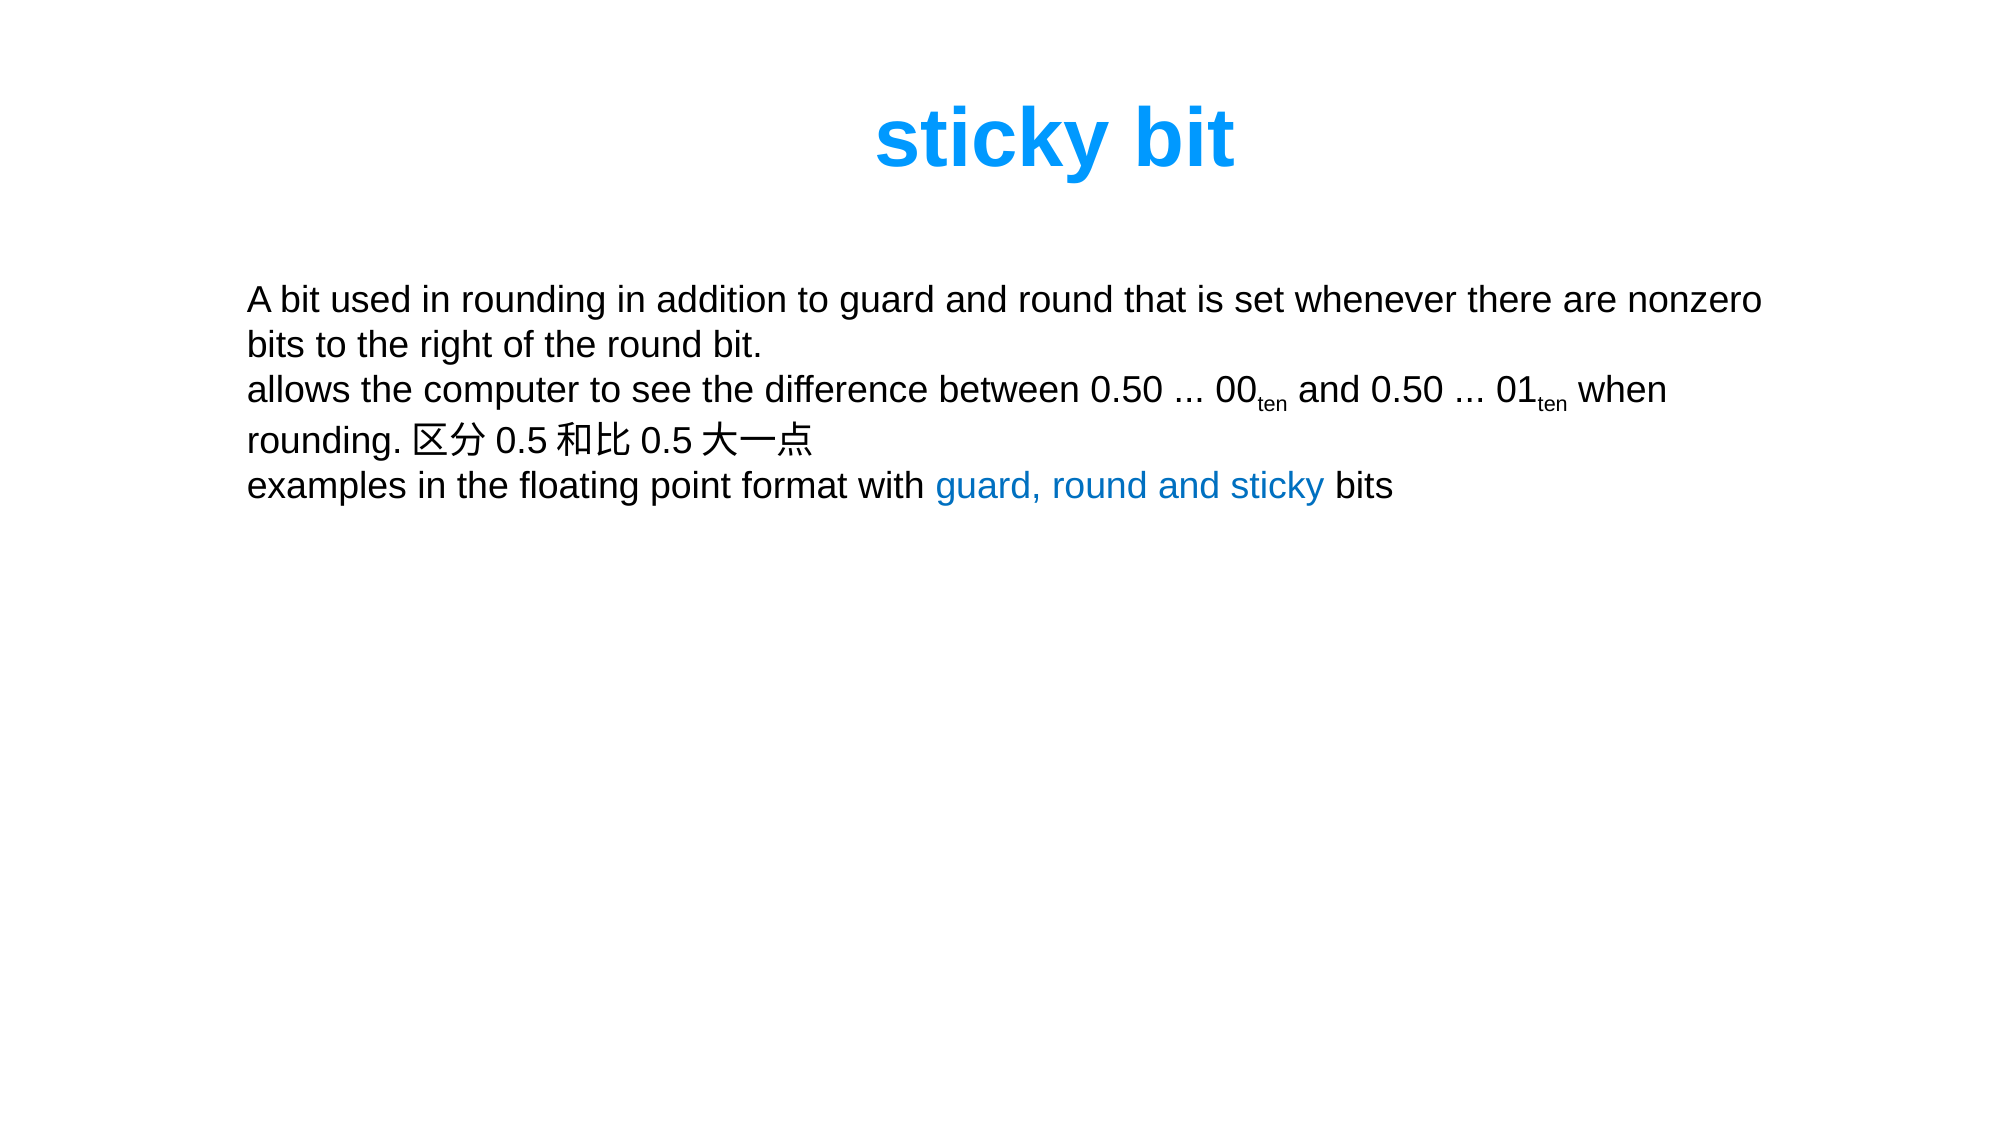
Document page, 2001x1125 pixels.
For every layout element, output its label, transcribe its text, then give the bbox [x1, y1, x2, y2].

title sticky bit [409, 75, 1700, 262]
list A bit used in rounding in addition to guard and round that is set whenever there are nonzero bits to the right of the round bit. allows the computer to see the difference between 0.50 ... 00ten and 0.50 ... 01ten when rounding.区分0.5和比0.5大一点 examples in the floating point format with guard, round and sticky bits [232, 267, 1839, 835]
